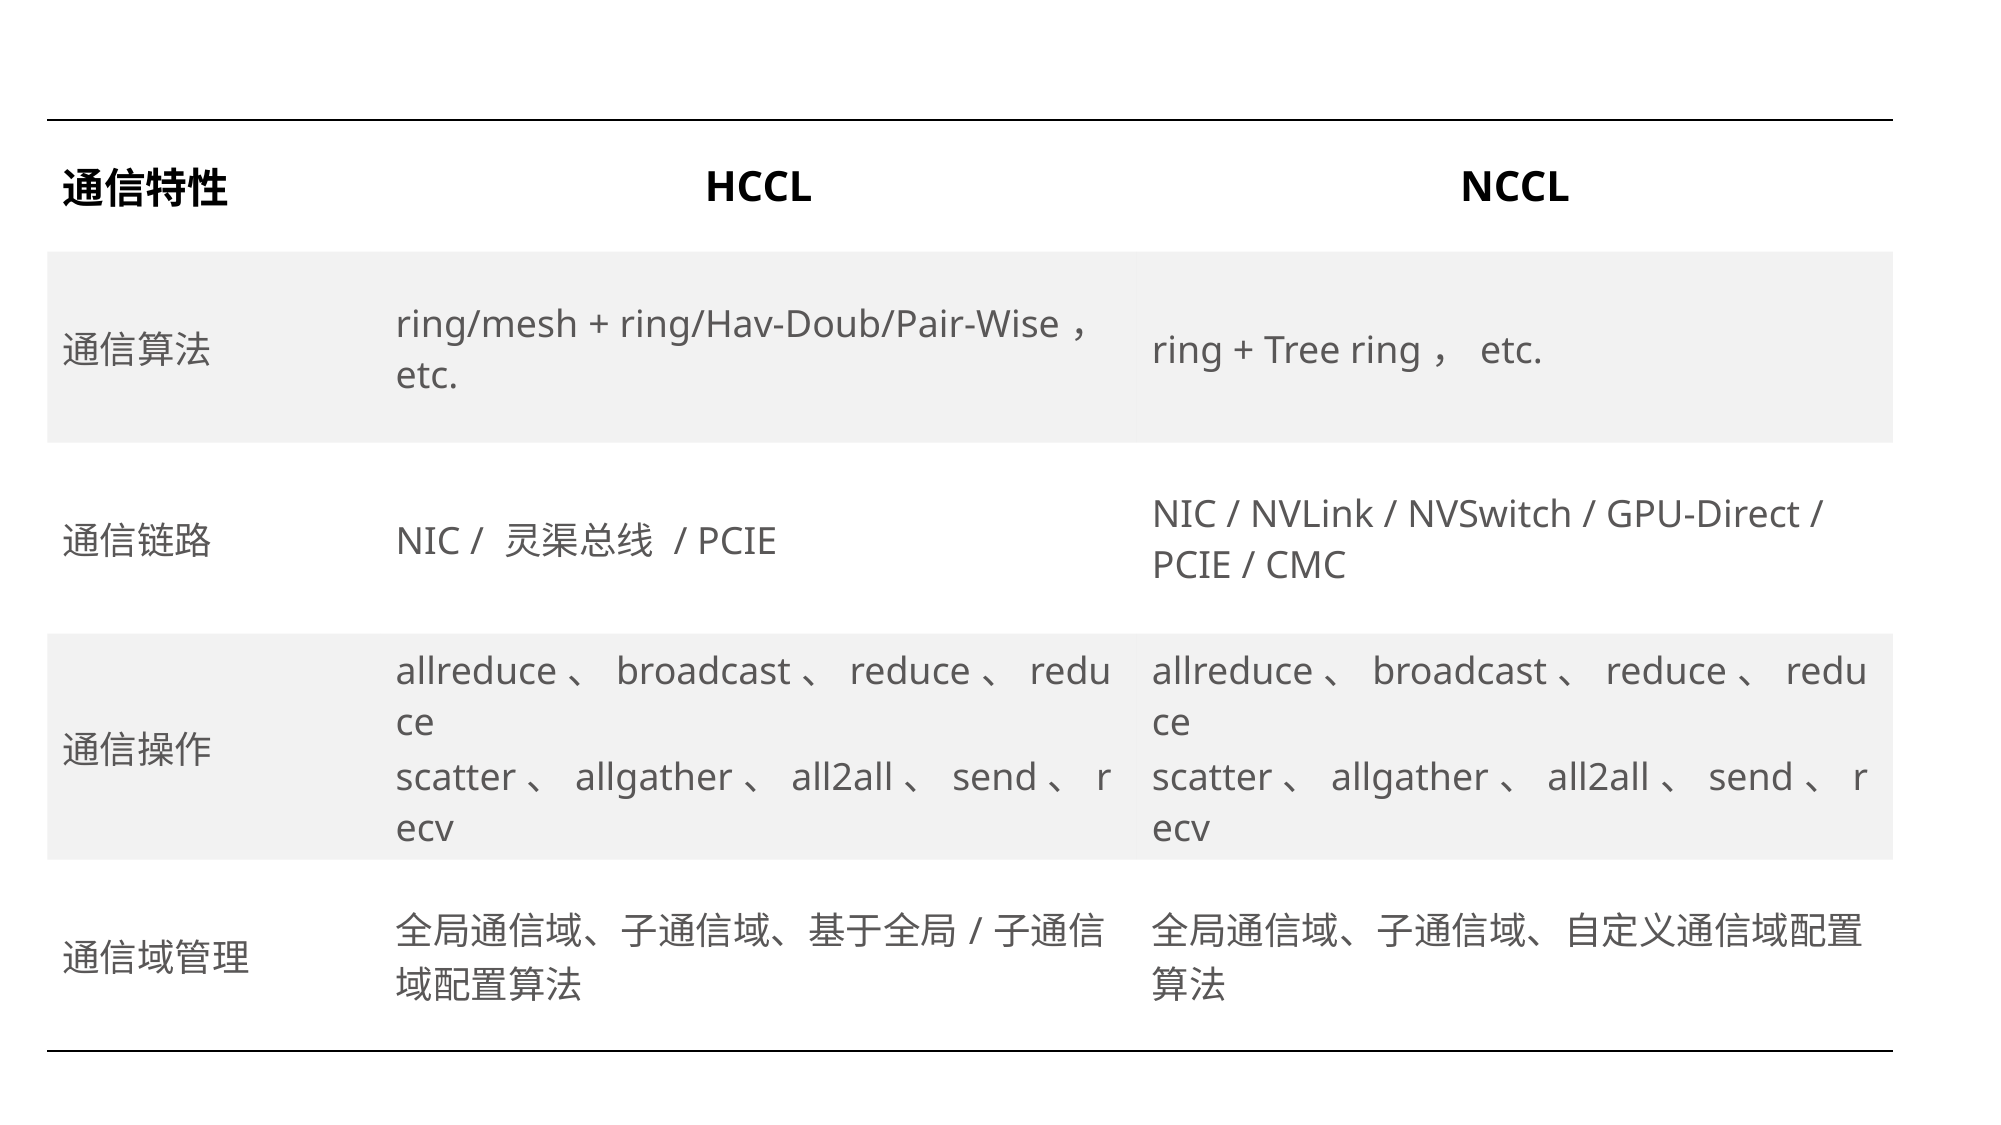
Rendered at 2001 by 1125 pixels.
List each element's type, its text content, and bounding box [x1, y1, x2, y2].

table_header HCCL [381, 121, 1137, 252]
table_cell 全局通信域、子通信域、基于全局/子通信域配置算法 [381, 860, 1137, 1050]
table_cell allreduce、broadcast、reduce、reduce scatter、allgather、all2all、send、recv [1137, 634, 1893, 860]
table_cell NIC / 灵渠总线 / PCIE [381, 443, 1137, 634]
table_cell 全局通信域、子通信域、自定义通信域配置算法 [1137, 860, 1893, 1050]
table_cell ring/mesh + ring/Hav-Doub/Pair-Wise，etc. [381, 252, 1137, 443]
table_cell 通信算法 [47, 252, 381, 443]
table_cell 通信操作 [47, 634, 381, 860]
table_cell ring + Tree ring，etc. [1137, 252, 1893, 443]
table_cell 通信链路 [47, 443, 381, 634]
table_cell 通信域管理 [47, 860, 381, 1050]
table_header NCCL [1137, 121, 1893, 252]
table_cell allreduce、broadcast、reduce、reduce scatter、allgather、all2all、send、recv [381, 634, 1137, 860]
table_header 通信特性 [47, 121, 381, 252]
table_cell NIC / NVLink / NVSwitch / GPU-Direct / PCIE / CMC [1137, 443, 1893, 634]
